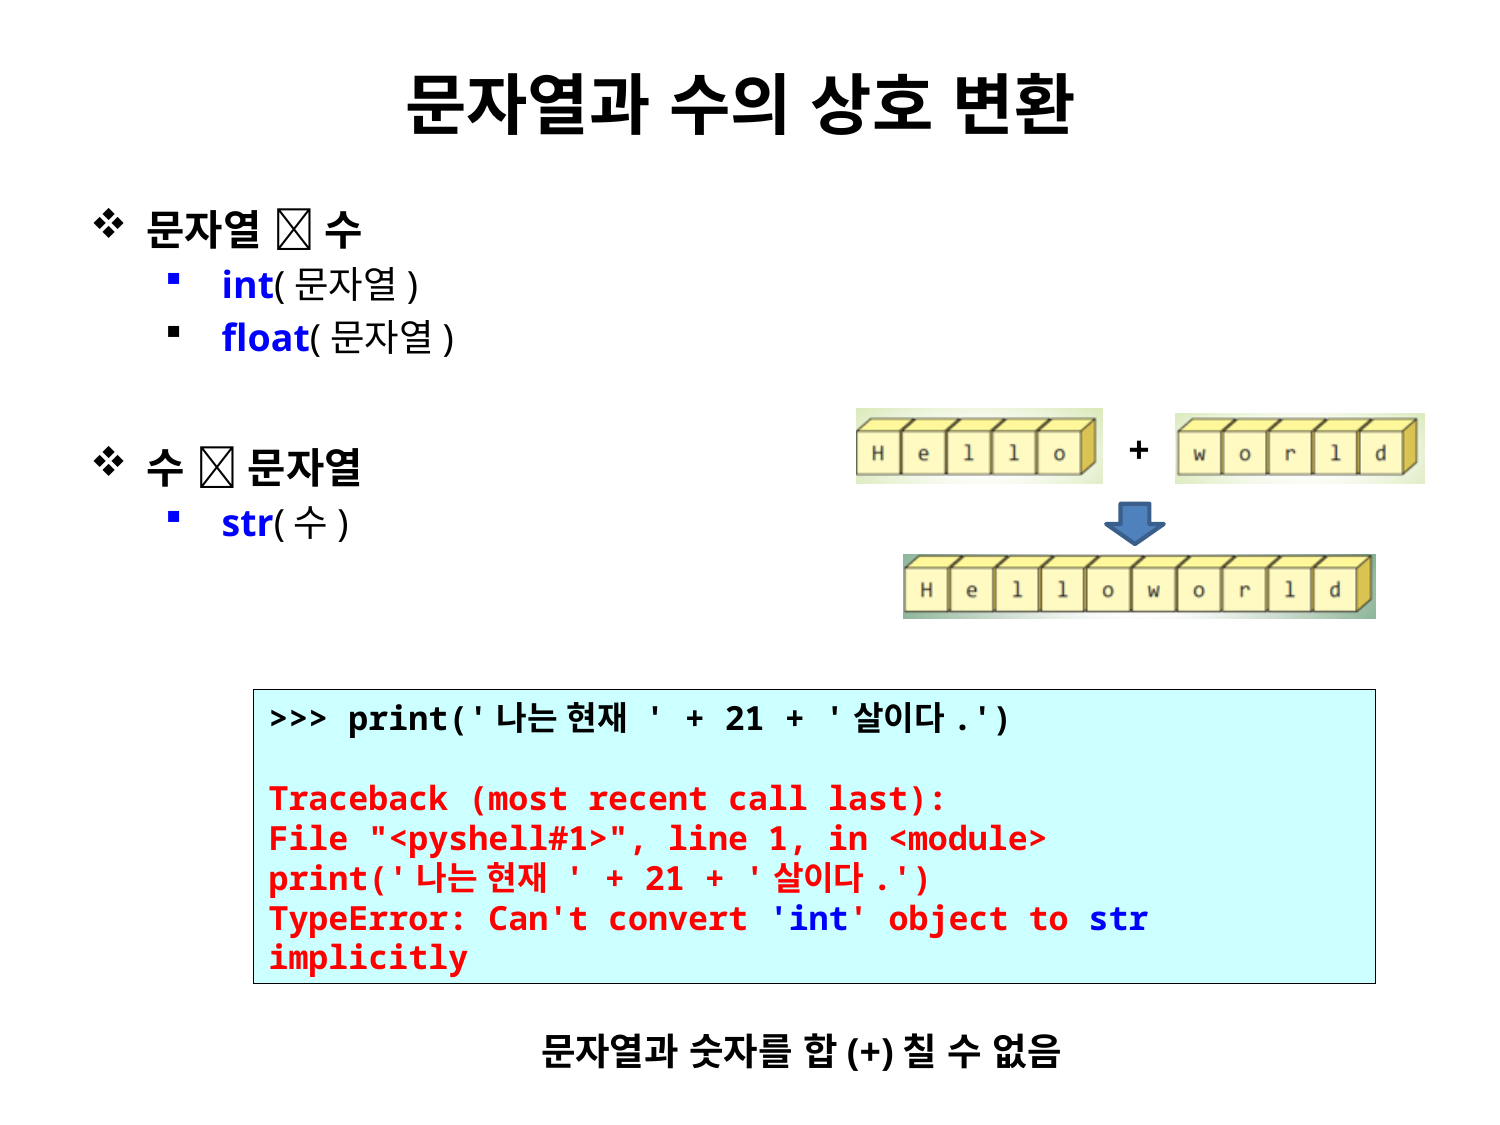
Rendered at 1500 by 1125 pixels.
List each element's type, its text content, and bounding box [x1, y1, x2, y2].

title 문자열과 수의 상호 변환 [75, 45, 1425, 161]
list 문자열  수 int(문자열) float(문자열) 수  문자열 str(수) [75, 196, 1425, 1071]
text_box 문자열과 숫자를 합(+)칠 수 없음 [526, 1020, 1077, 1081]
text_box >>> print('나는 현재 ' + 21 + '살이다.') Traceback (most recent call last): File "<pyshell#1>", line 1, in <module> print('나는 현재 ' + 21 + '살이다.') TypeError: Can't convert 'int' object to str implicitly [253, 689, 1376, 984]
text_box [855, 408, 1426, 620]
